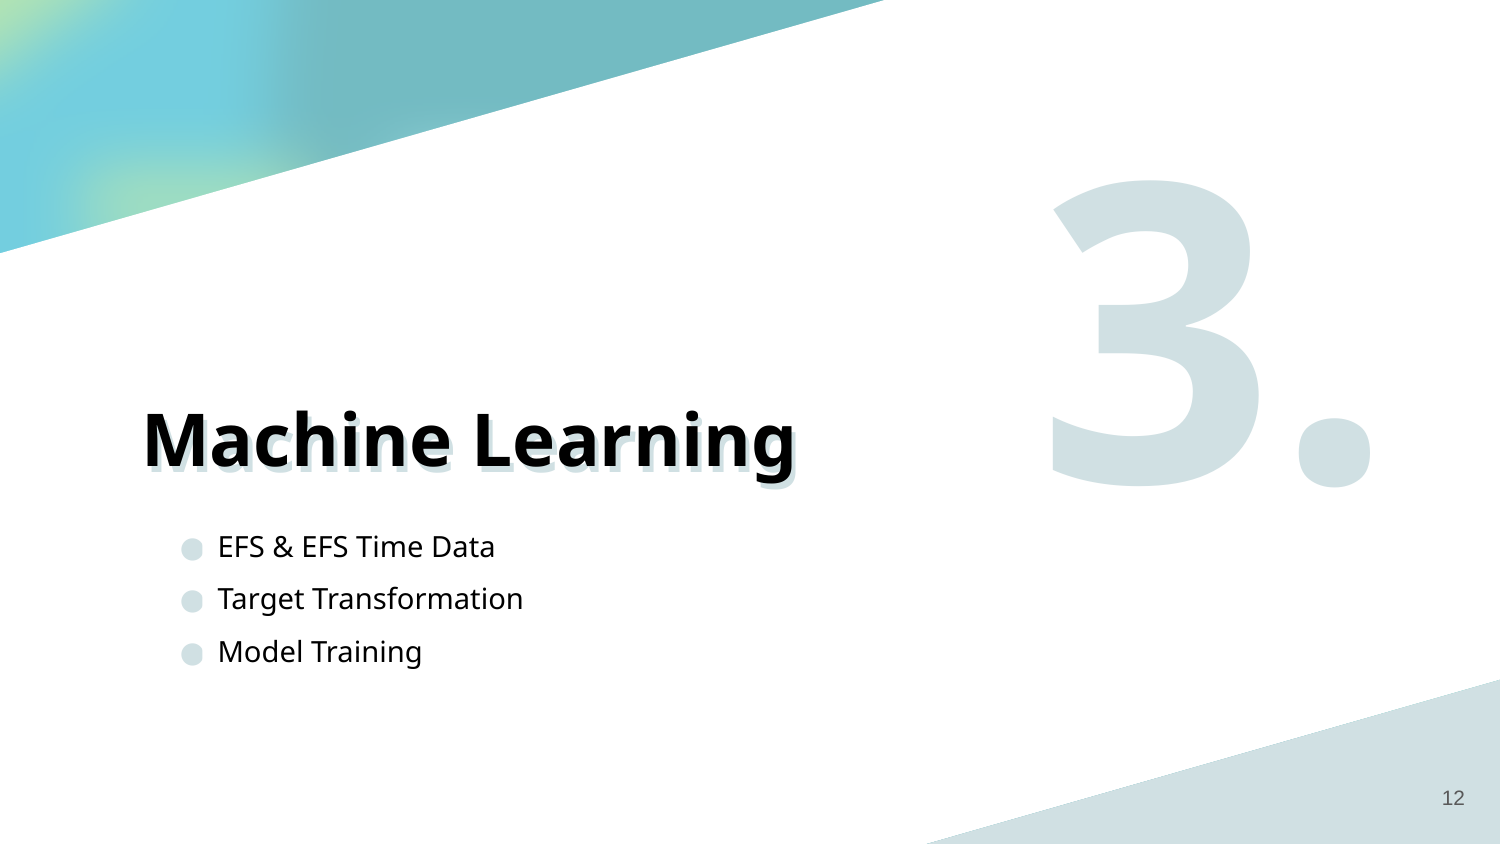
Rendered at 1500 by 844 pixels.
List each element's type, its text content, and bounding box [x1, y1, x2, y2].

title Machine Learning [126, 377, 968, 497]
text_box 3. [1022, 50, 1500, 768]
text_box Competition Objective Survival Analysis Model Pipeline [141, 509, 202, 670]
title Machine Learning [130, 383, 1022, 503]
slide_number ‹#› [1389, 768, 1480, 830]
text_box EFS & EFS Time Data Target Transformation Model Training [202, 509, 817, 670]
